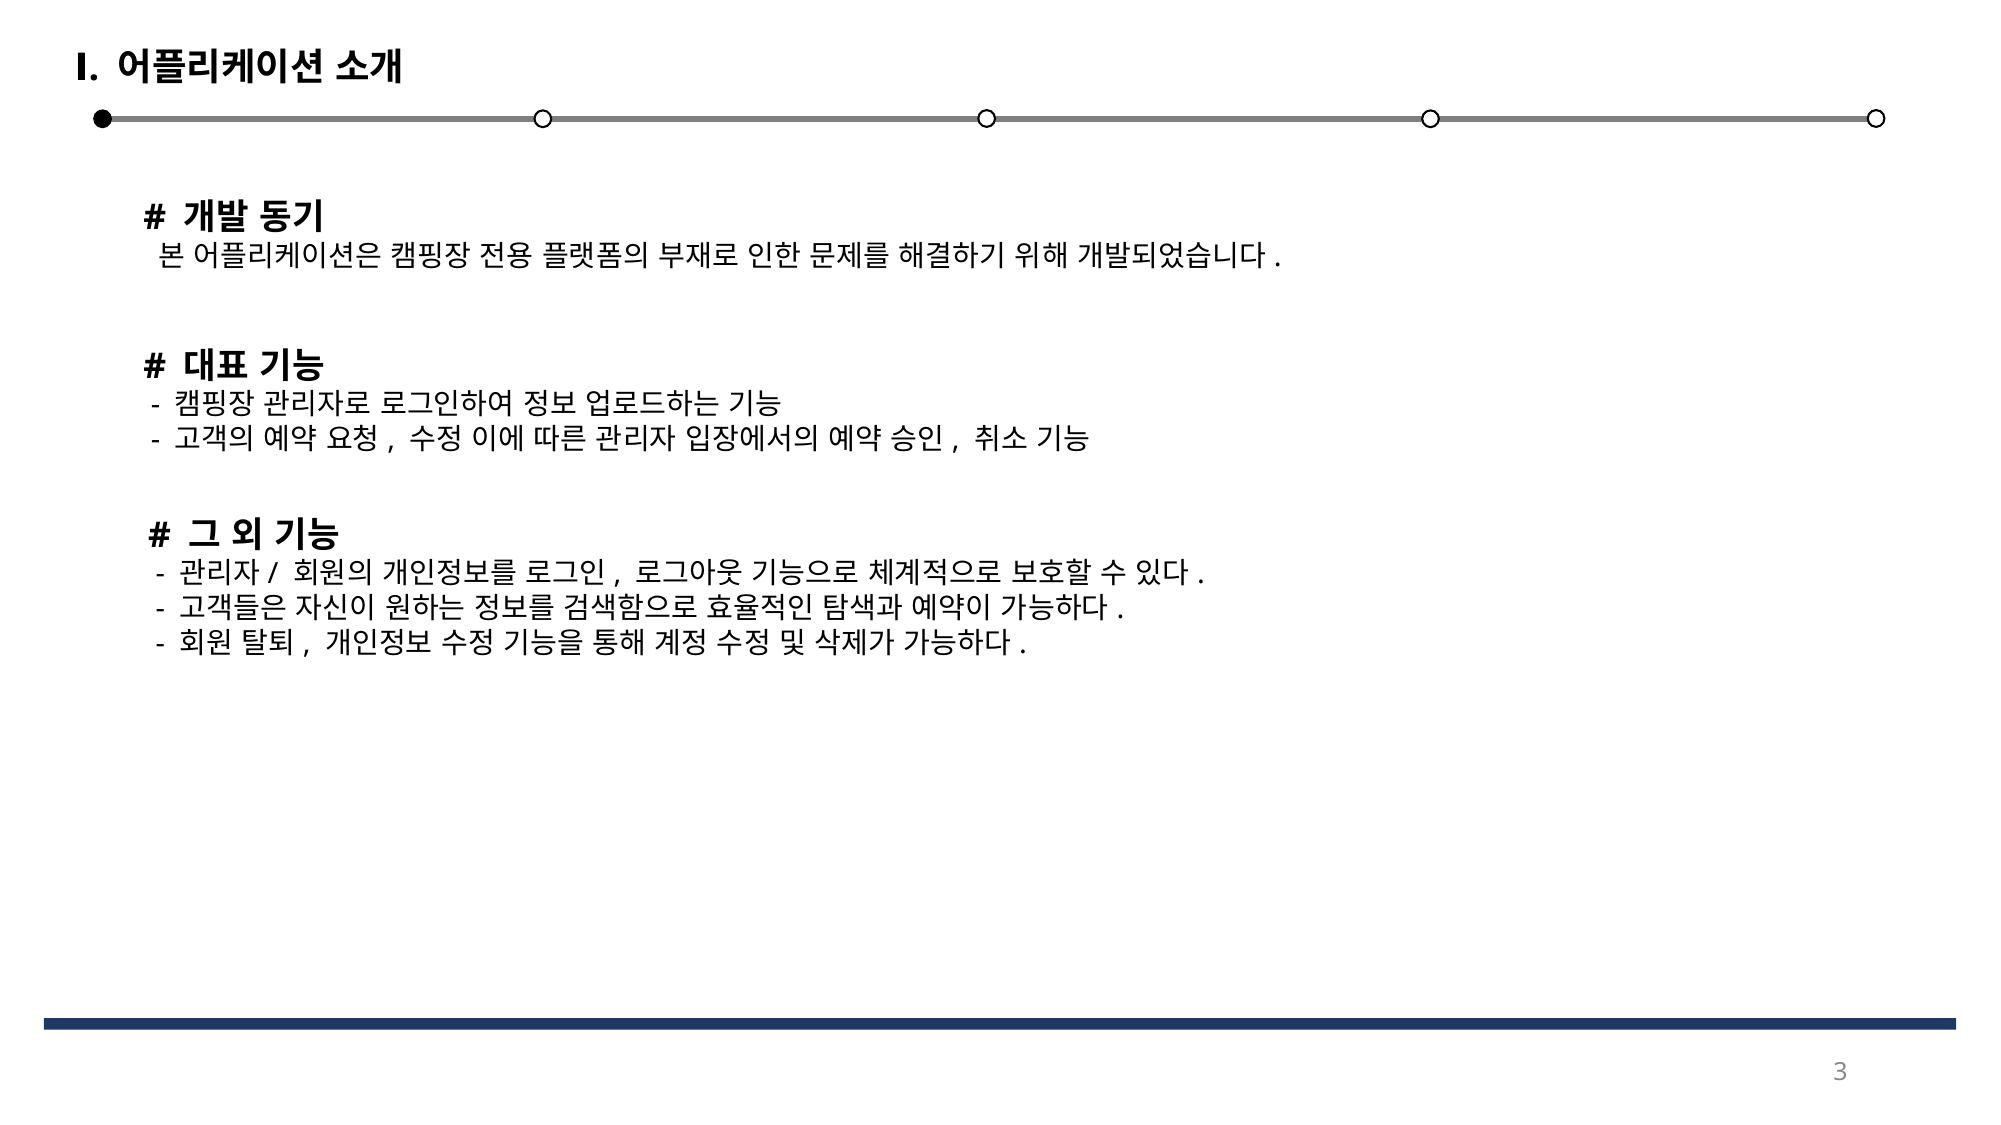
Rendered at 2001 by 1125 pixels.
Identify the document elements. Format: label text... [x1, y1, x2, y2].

text_box [534, 110, 552, 118]
text_box # 그 외 기능 - 관리자/ 회원의 개인정보를 로그인, 로그아웃 기능으로 체계적으로 보호할 수 있다. - 고객들은 자신이 원하는 정보를 검색함으로 효율적인 탐색과 예약이 가능하다. - 회원 탈퇴, 개인정보 수정 기능을 통해 계정 수정 및 삭제가 가능하다. [133, 496, 1867, 674]
text_box [94, 110, 111, 127]
text_box # 개발 동기 본 어플리케이션은 캠핑장 전용 플랫폼의 부재로 인한 문제를 해결하기 위해 개발되었습니다. [128, 179, 1862, 287]
text_box [1867, 110, 1885, 123]
text_box [1422, 110, 1439, 118]
text_box Ⅰ. 어플리케이션 소개 [59, 35, 942, 96]
slide_number 3 [1412, 1042, 1863, 1103]
text_box # 대표 기능 - 캠핑장 관리자로 로그인하여 정보 업로드하는 기능 - 고객의 예약 요청, 수정 이에 따른 관리자 입장에서의 예약 승인, 취소 기능 [128, 327, 1862, 471]
text_box [978, 110, 995, 118]
text_box [43, 1018, 1957, 1030]
